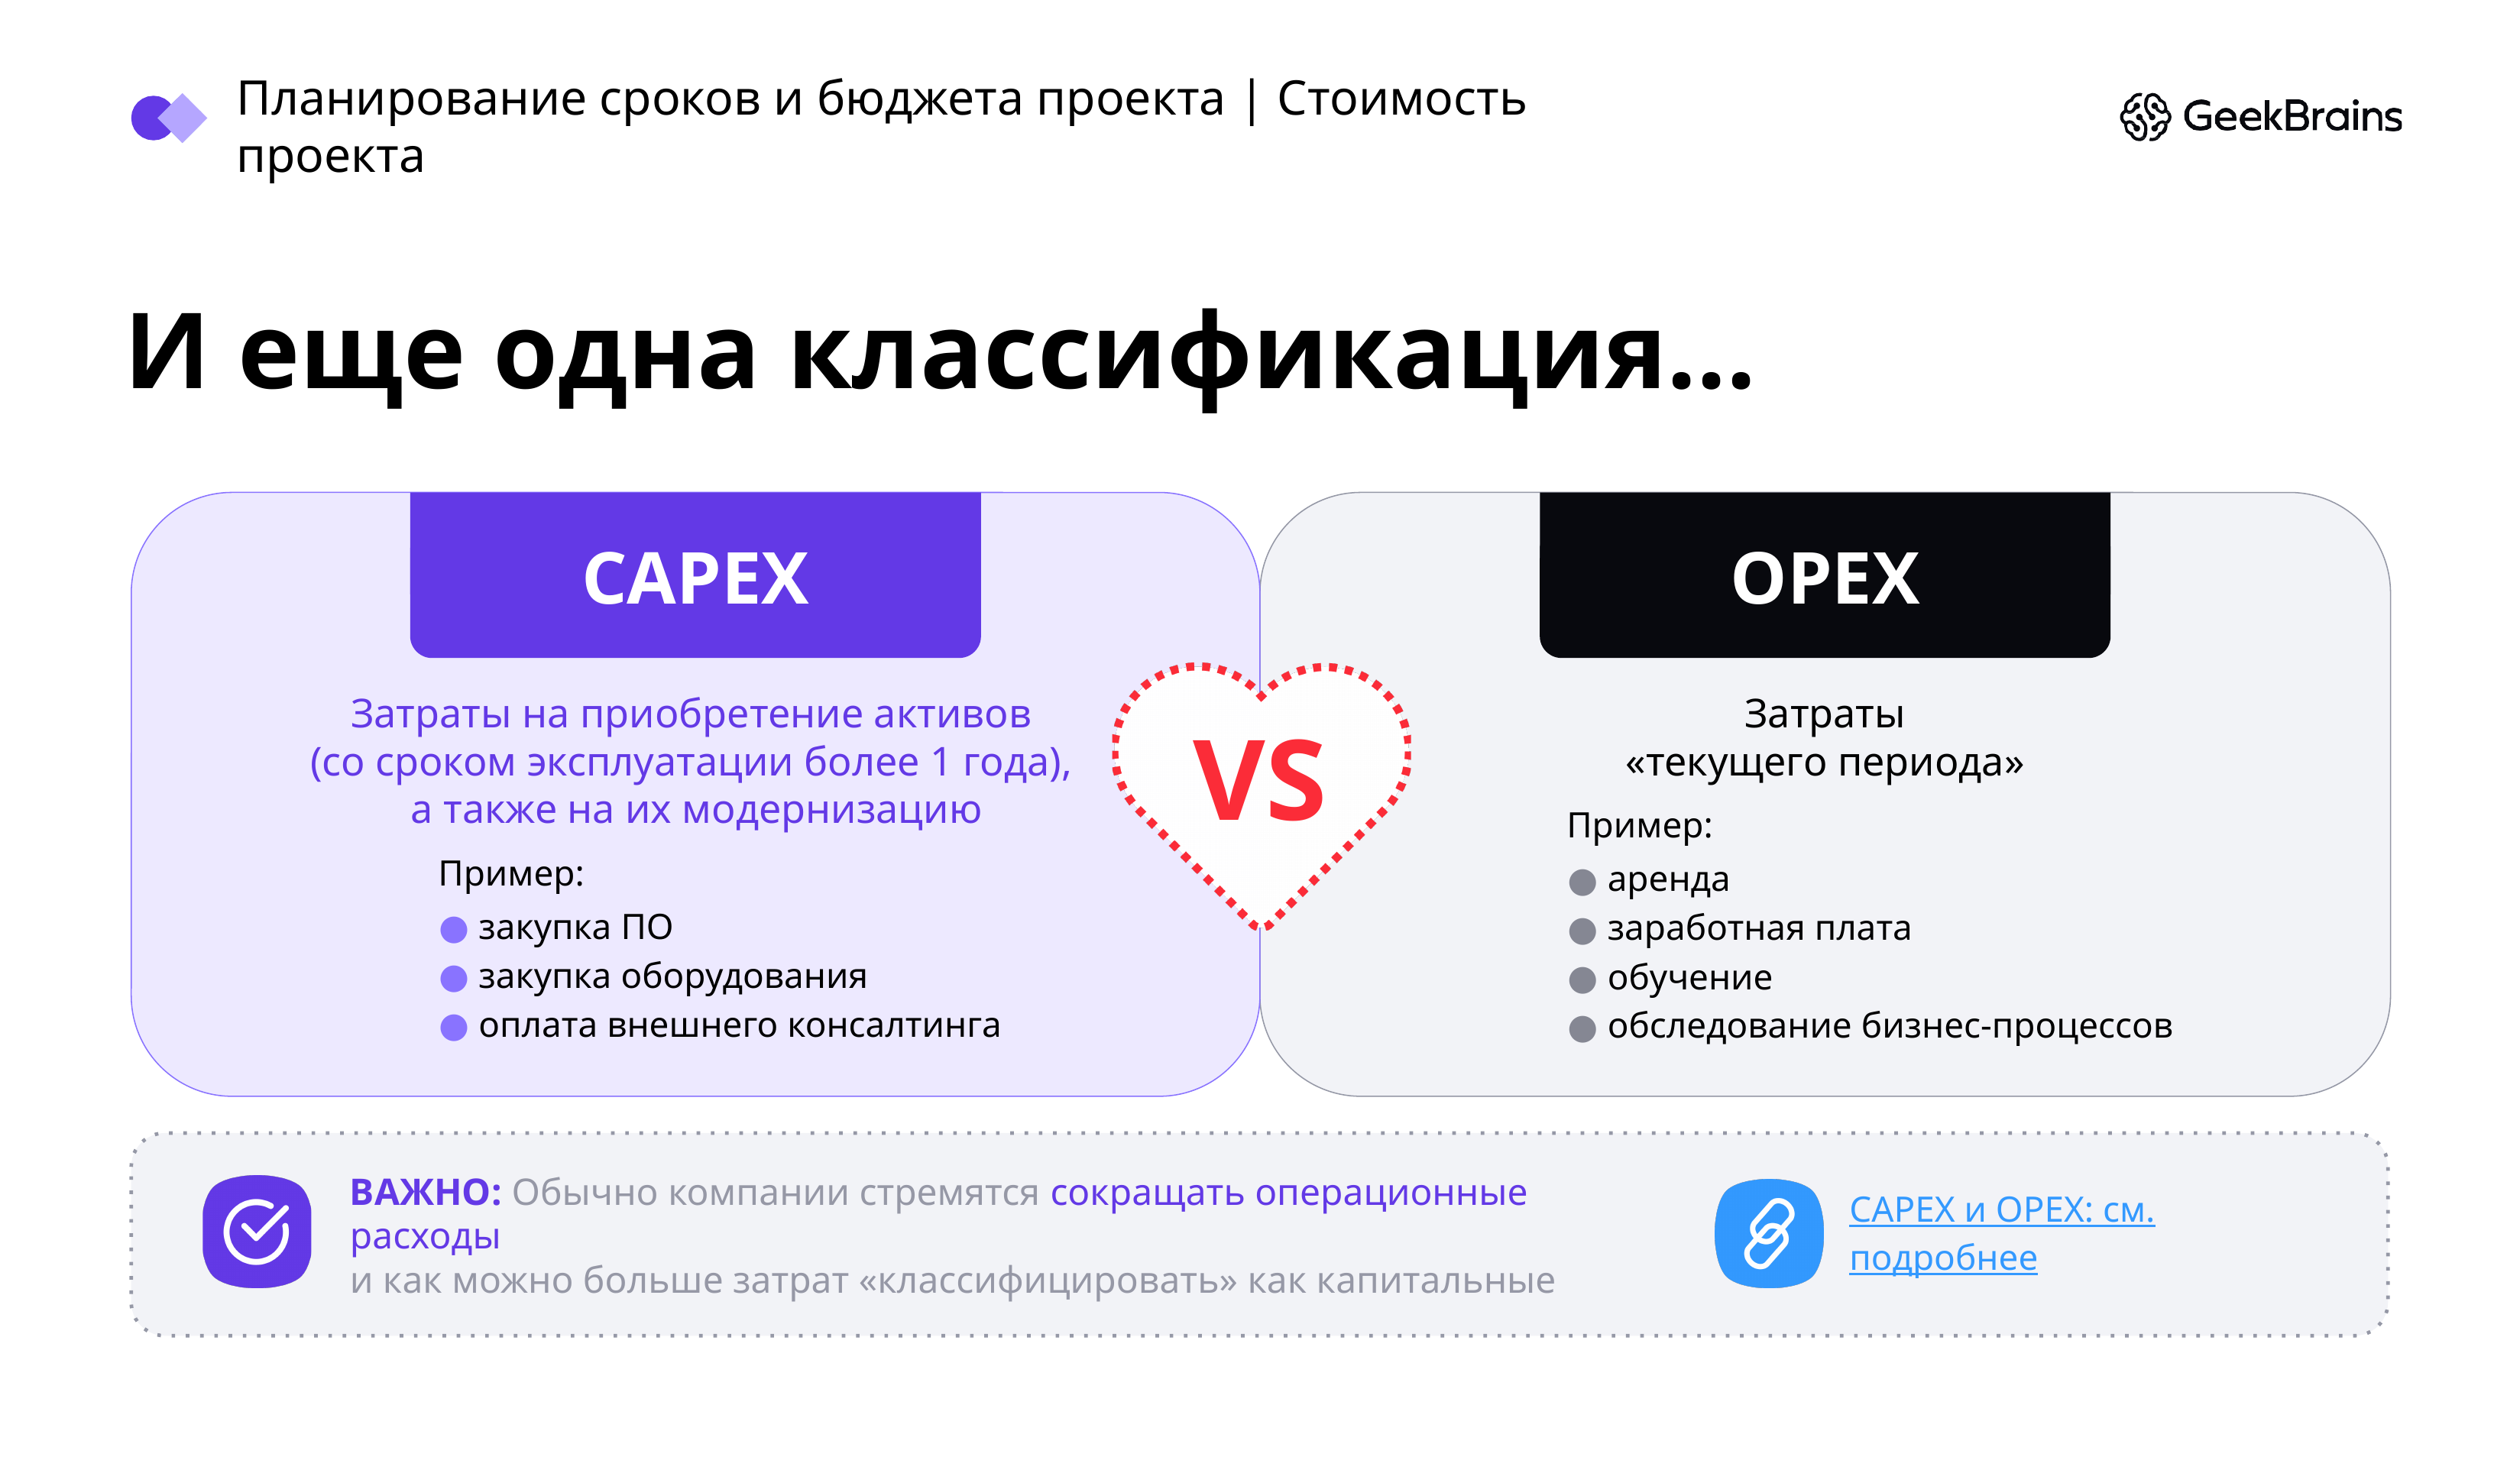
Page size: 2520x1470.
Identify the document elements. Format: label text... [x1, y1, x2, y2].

text_box [131, 96, 171, 141]
text_box [131, 492, 1260, 688]
picture [1715, 1179, 1825, 1288]
text_box Затраты на приобретение активов (со сроком эксплуатации более 1 года), а также на их модернизацию Пример: закупка ПО закупка оборудования оплата внешнего консалтинга [131, 688, 1259, 1045]
text_box Планирование сроков и бюджета проекта | Стоимость проекта [225, 71, 1691, 178]
text_box Затраты «текущего периода» Пример: аренда заработная плата обучение обследование бизнес-процессов [1259, 688, 2391, 1046]
picture [202, 1175, 312, 1288]
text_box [410, 492, 982, 659]
text_box ВАЖНО: Обычно компании стремятся сокращать операционные расходы и как можно больше затрат «классифицировать» как капитальные [124, 1132, 1654, 1336]
text_box СAPEX и OPEX: см. подробнее [1849, 1175, 2348, 1287]
text_box [157, 92, 208, 144]
text_box И еще одна классификация... [124, 281, 2389, 410]
text_box [1260, 492, 2391, 688]
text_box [2120, 92, 2402, 141]
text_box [1539, 492, 2111, 659]
picture [1112, 662, 1411, 931]
text_box [1273, 1046, 2377, 1096]
text_box [1654, 1132, 2389, 1336]
text_box [144, 1045, 1247, 1096]
